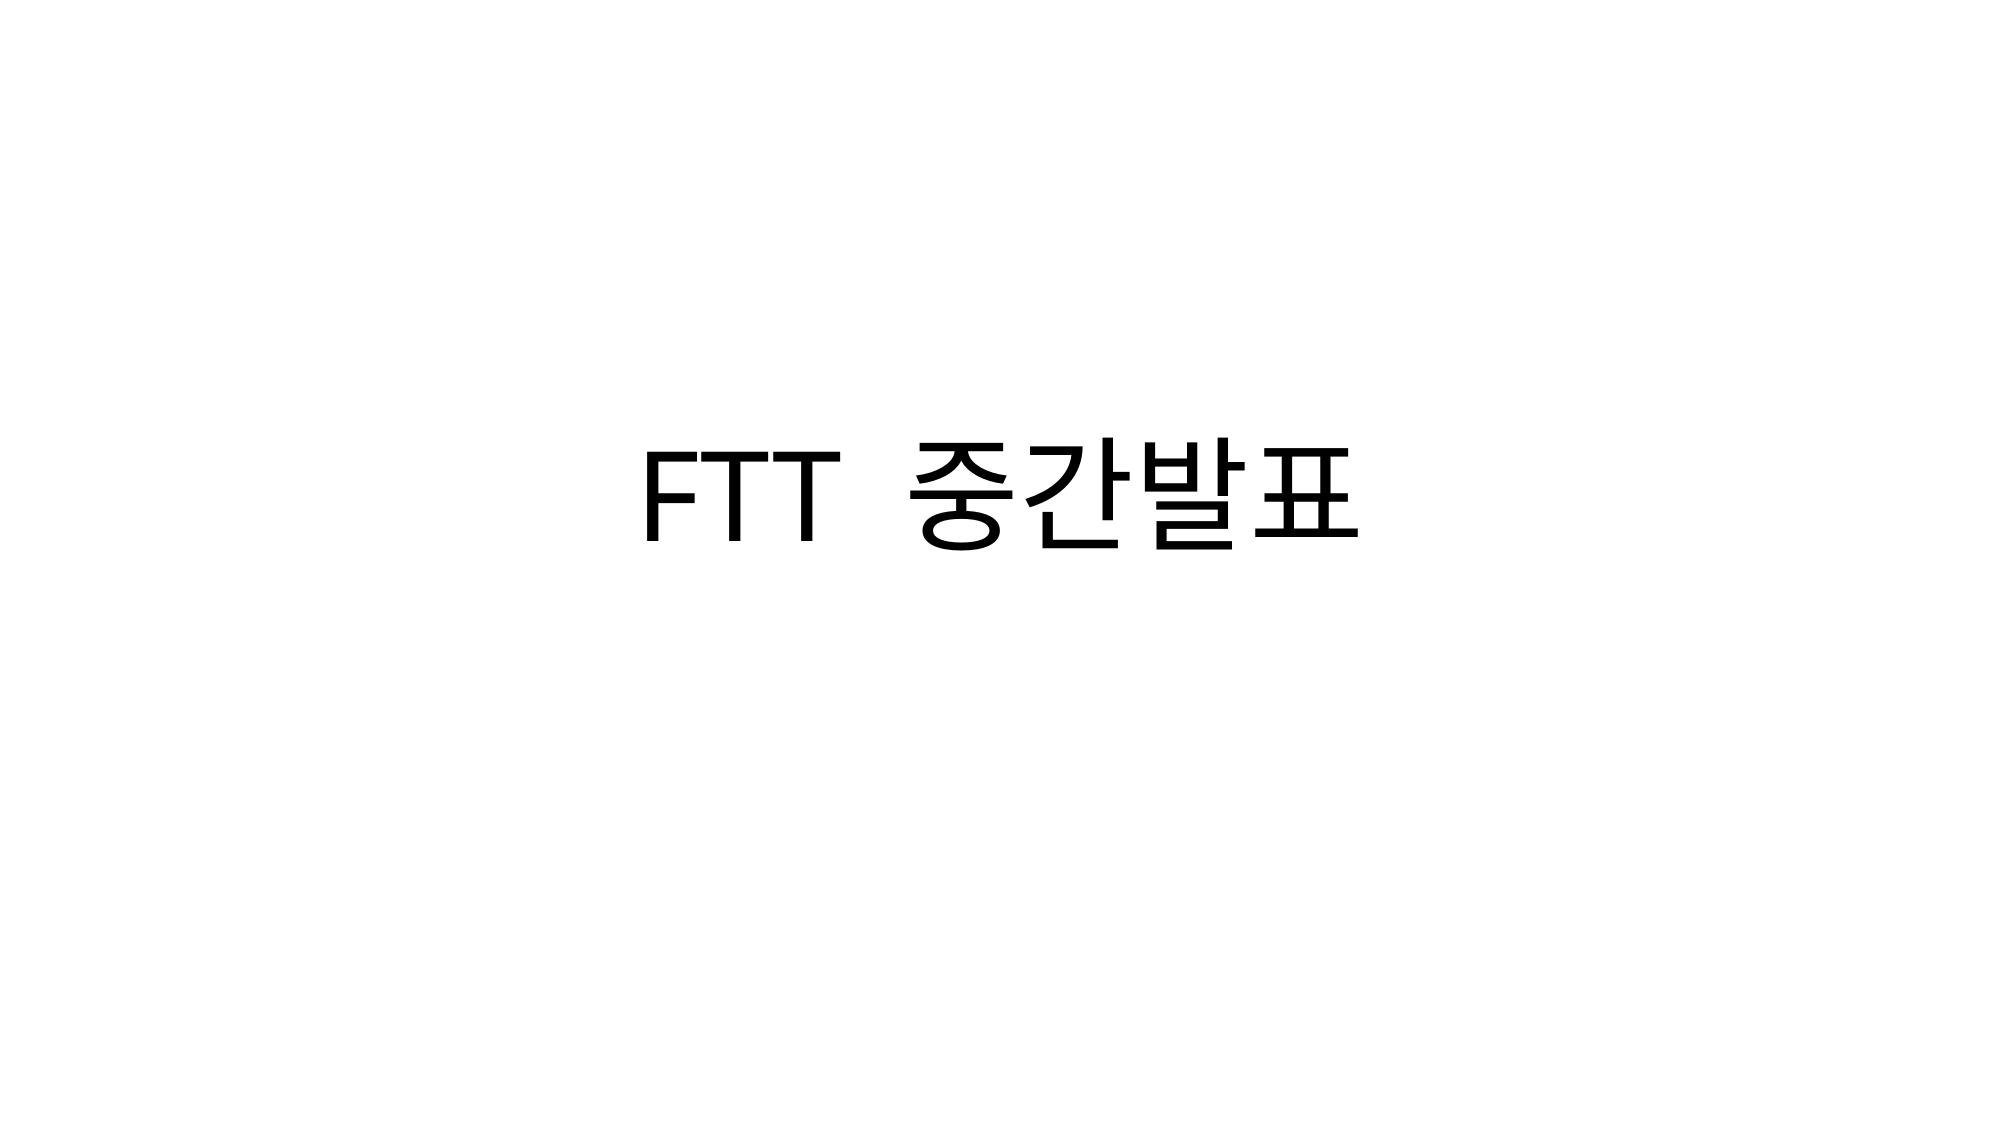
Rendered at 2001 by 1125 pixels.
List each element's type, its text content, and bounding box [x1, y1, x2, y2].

title FTT 중간발표 [249, 184, 1750, 576]
